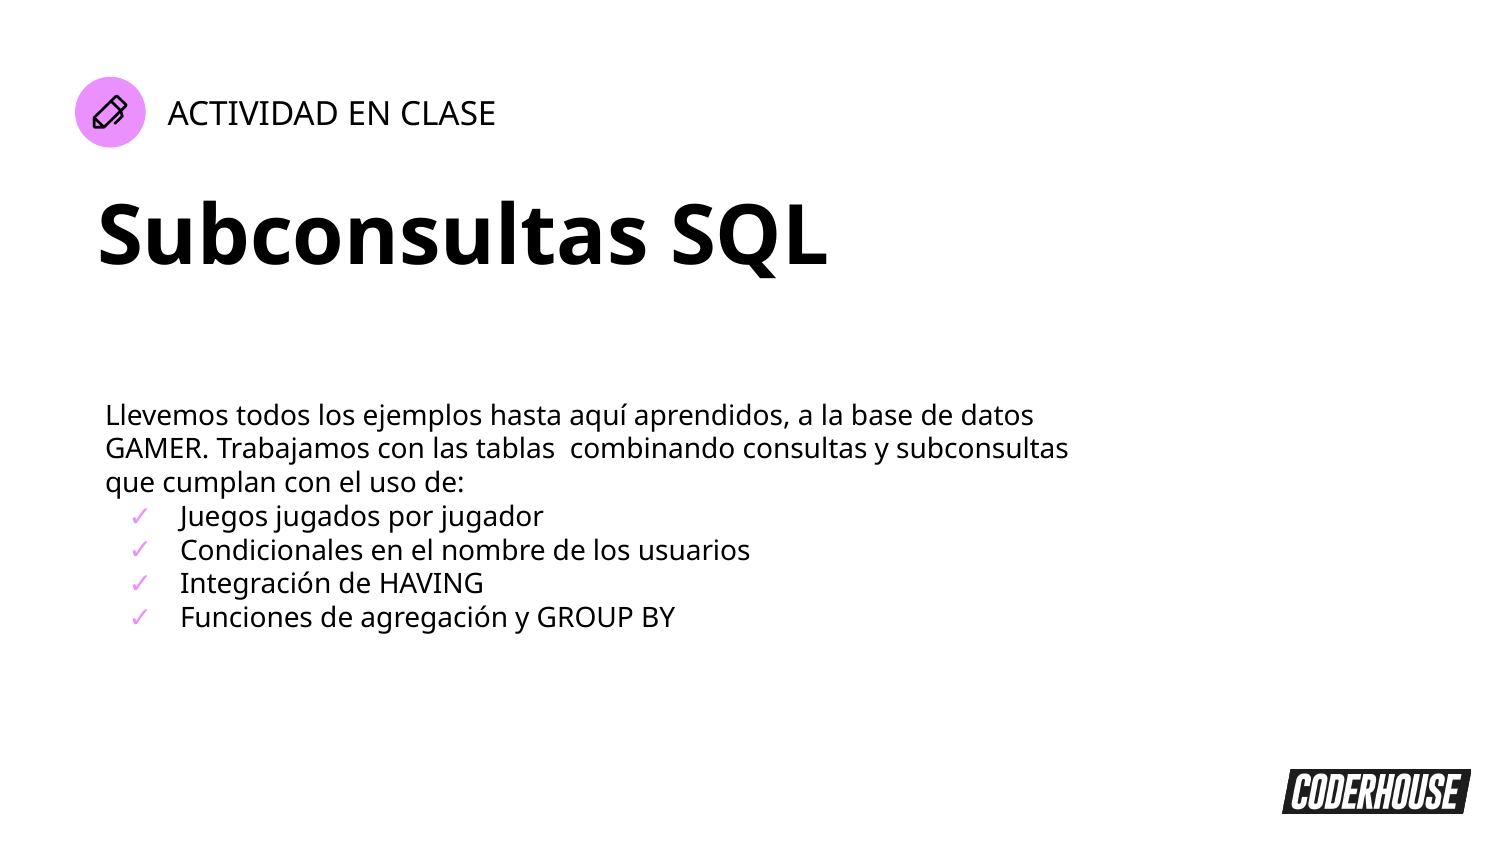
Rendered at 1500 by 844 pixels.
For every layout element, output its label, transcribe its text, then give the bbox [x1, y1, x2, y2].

picture [1281, 769, 1471, 814]
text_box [74, 76, 146, 148]
text_box Subconsultas SQL [82, 177, 901, 298]
text_box Llevemos todos los ejemplos hasta aquí aprendidos, a la base de datos GAMER. Trabajamos con las tablas combinando consultas y subconsultas que cumplan con el uso de: Juegos jugados por jugador Condicionales en el nombre de los usuarios Integración de HAVING Funciones de agregación y GROUP BY [90, 382, 1089, 682]
text_box ACTIVIDAD EN CLASE [152, 76, 557, 147]
